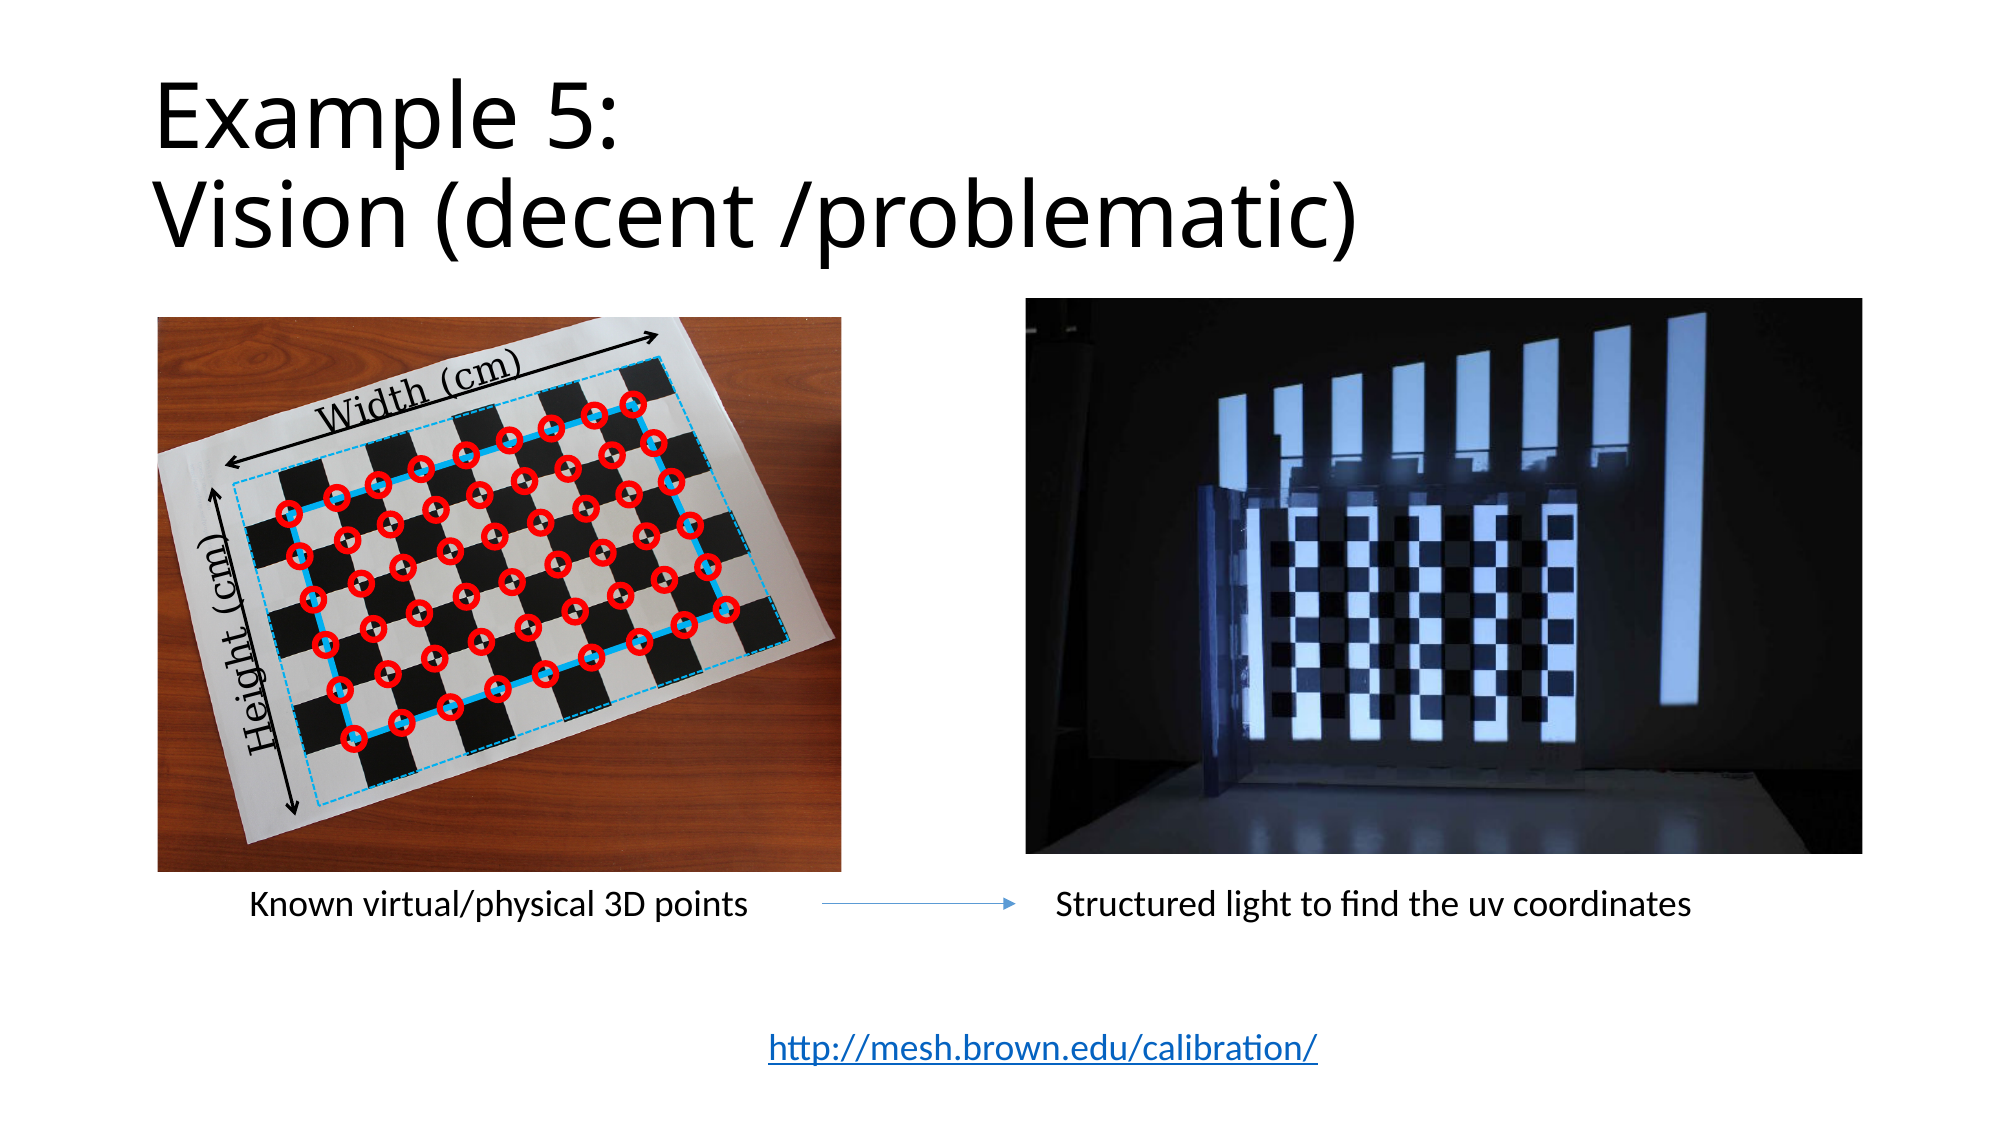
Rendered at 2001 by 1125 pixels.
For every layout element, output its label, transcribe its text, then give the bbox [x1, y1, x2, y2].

title Example 5: Vision (decent /problematic) [137, 59, 1863, 278]
text_box Structured light to find the uv coordinates [1040, 872, 1708, 932]
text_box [157, 316, 842, 872]
picture [1025, 298, 1863, 854]
text_box Known virtual/physical 3D points [234, 872, 764, 932]
text_box http://mesh.brown.edu/calibration/ [753, 1015, 1333, 1076]
